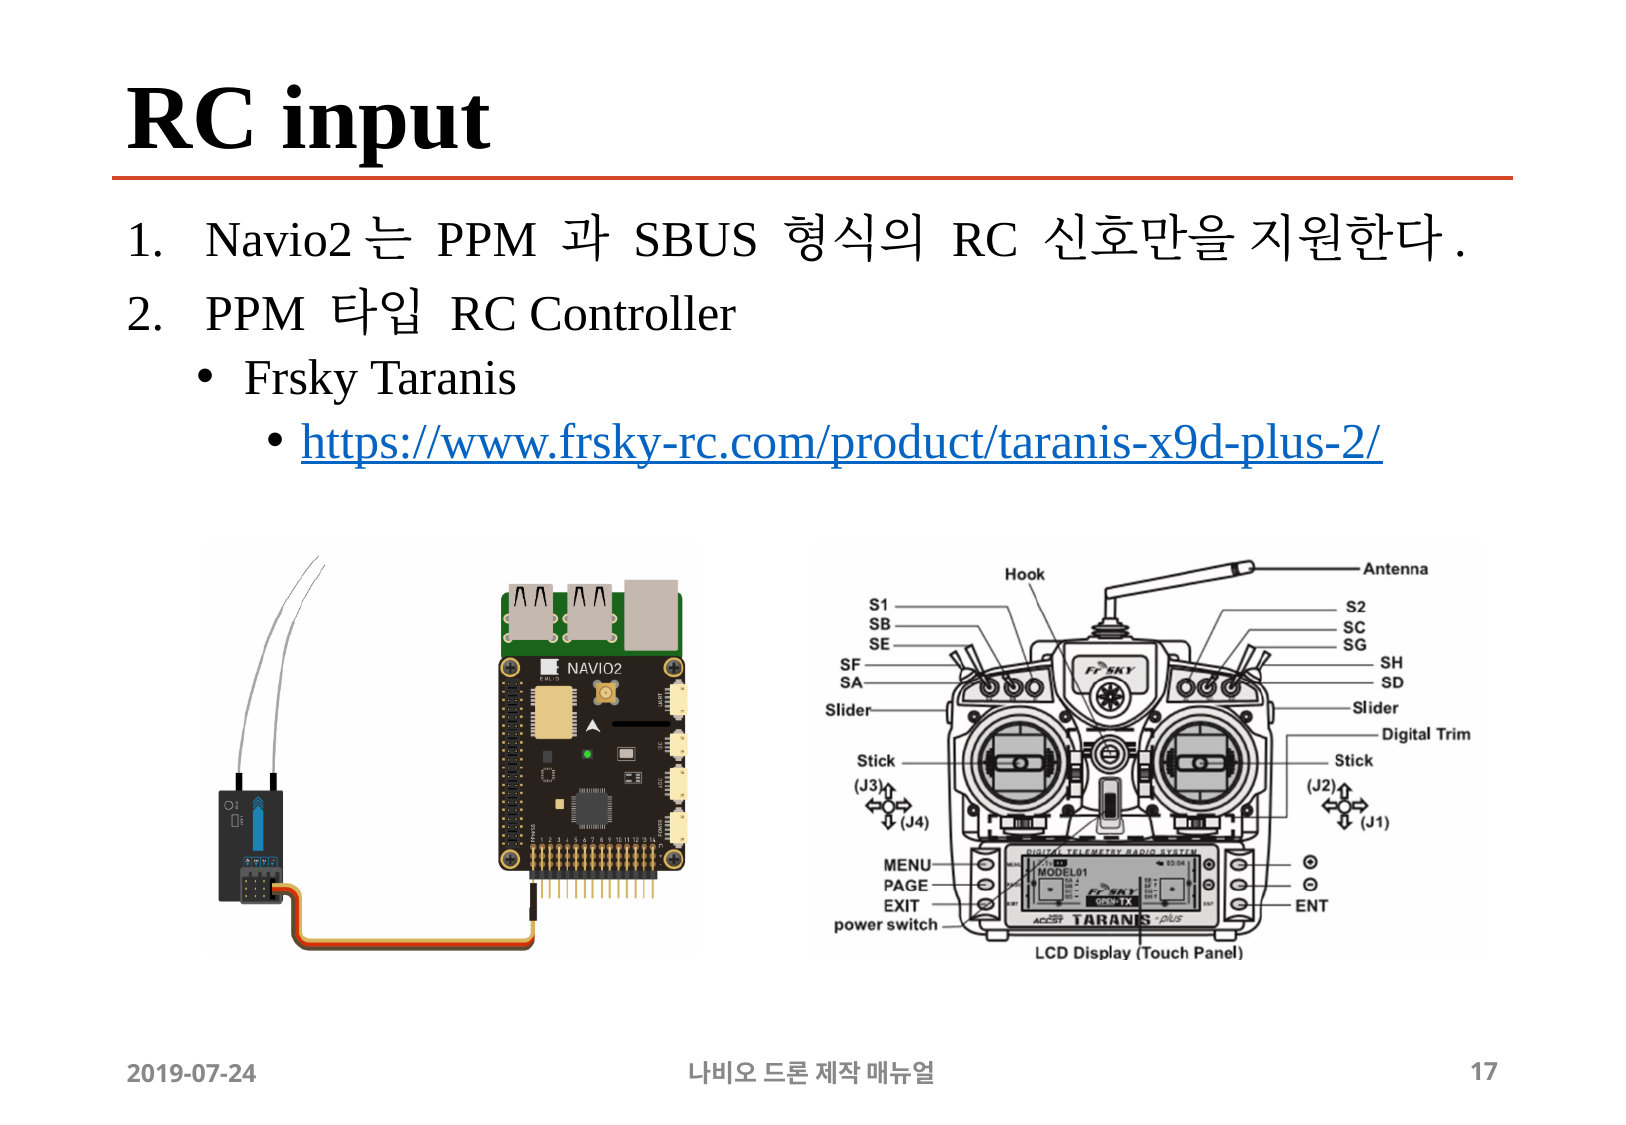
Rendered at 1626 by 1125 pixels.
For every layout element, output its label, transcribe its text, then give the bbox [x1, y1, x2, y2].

picture [206, 541, 700, 955]
footer 나비오 드론 제작 매뉴얼 [538, 1042, 1087, 1103]
title RC input [111, 59, 1514, 179]
list Navio2는 PPM 과 SBUS 형식의 RC 신호만을 지원한다. PPM 타입 RC Controller Frsky Taranis https://www.frsky-rc.com/product/taranis-x9d-plus-2/ [111, 205, 1514, 510]
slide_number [111, 1042, 303, 1103]
picture [812, 541, 1486, 960]
slide_number 17 [1433, 1042, 1514, 1103]
